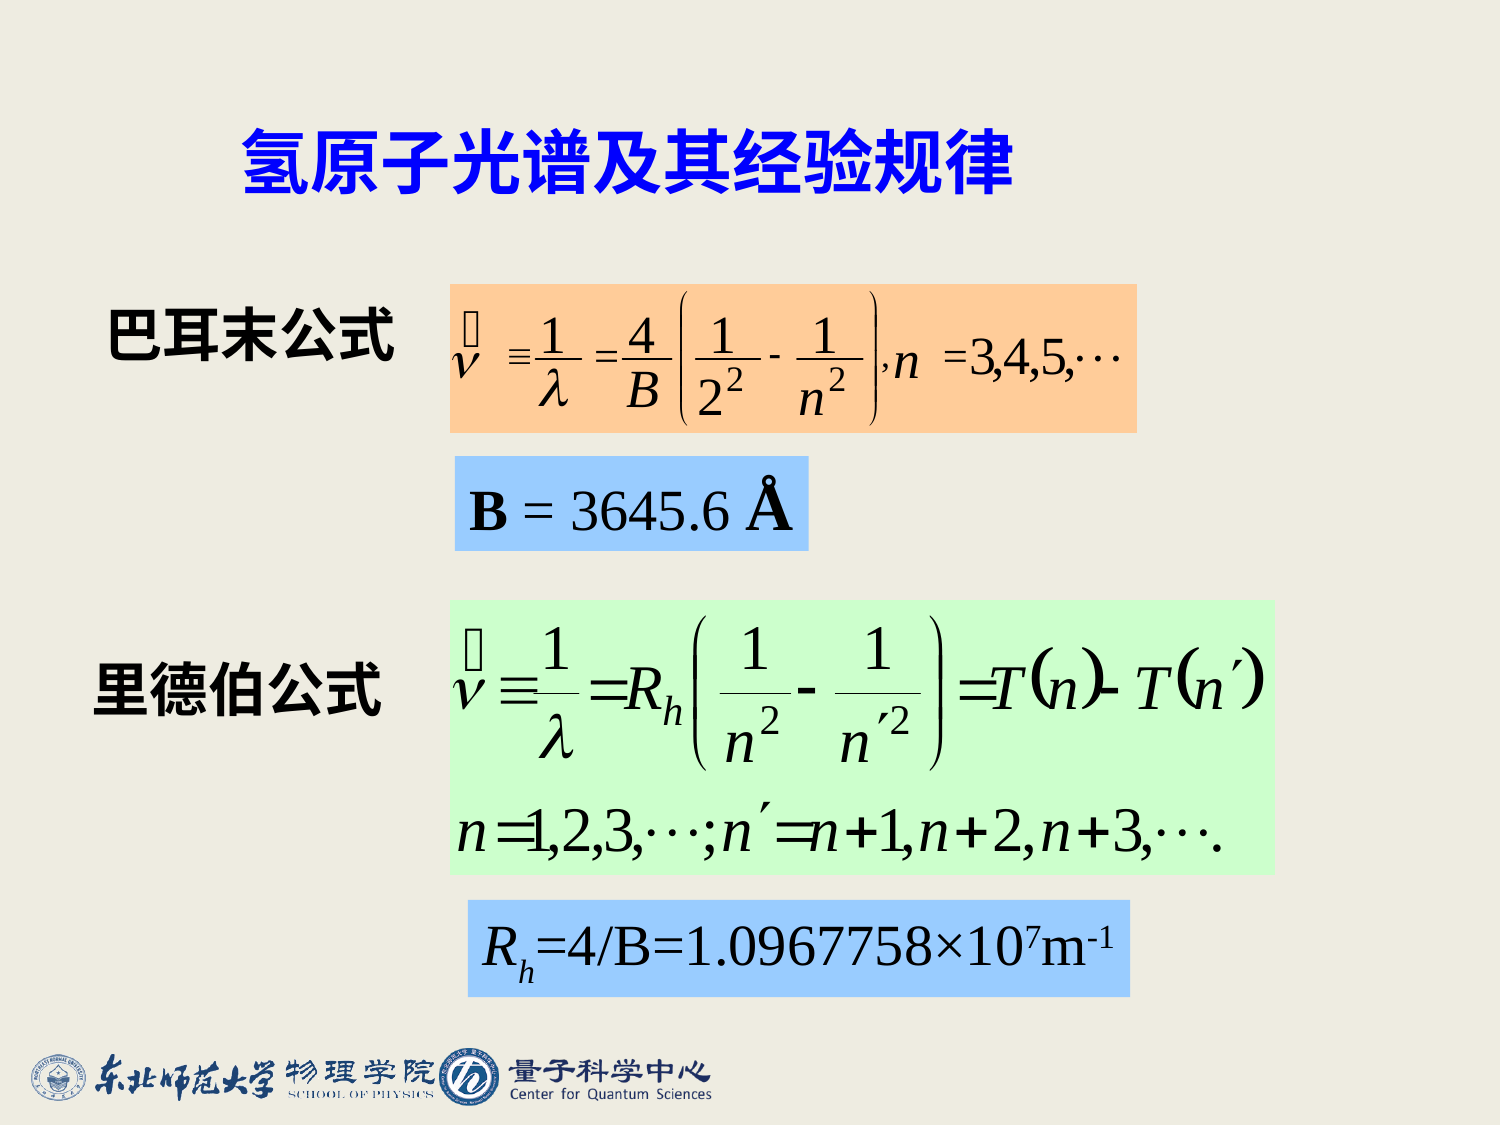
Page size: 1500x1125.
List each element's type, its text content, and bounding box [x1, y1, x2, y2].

text_box Rh=4/B=1.0967758×107m-1 [467, 899, 1131, 998]
text_box B = 3645.6 Å [454, 456, 809, 551]
text_box 里德伯公式 [76, 645, 415, 730]
text_box 巴耳末公式 [89, 290, 411, 376]
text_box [449, 599, 1276, 876]
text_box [449, 283, 1138, 434]
picture [20, 1046, 719, 1108]
title 氢原子光谱及其经验规律 [225, 110, 1500, 211]
